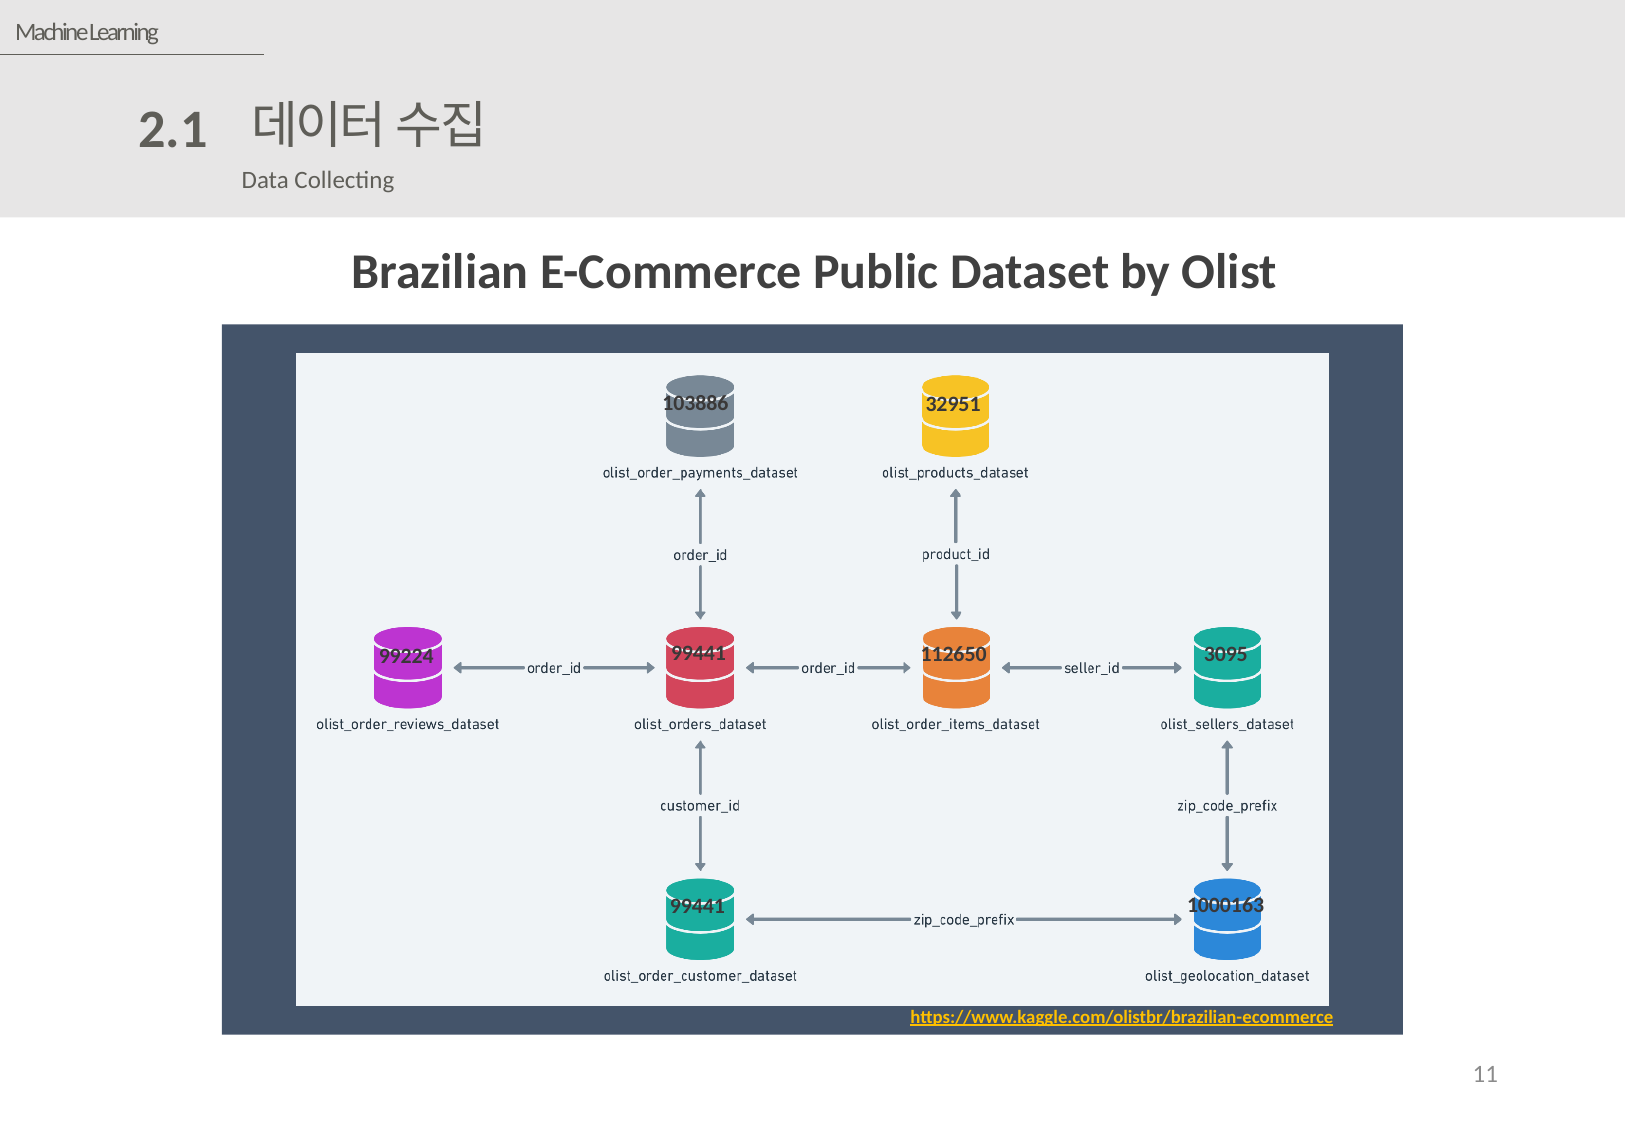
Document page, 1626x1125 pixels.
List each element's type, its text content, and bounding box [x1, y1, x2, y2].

text_box [0, 0, 1625, 219]
slide_number 11 [1147, 1042, 1514, 1103]
text_box Brazilian E-Commerce Public Dataset by Olist [164, 231, 1464, 307]
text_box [296, 353, 1329, 1006]
text_box 데이터 수집 [236, 85, 502, 161]
text_box Data Collecting [226, 156, 410, 202]
text_box https://www.kaggle.com/olistbr/brazilian-ecommerce [840, 996, 1348, 1035]
text_box 2.1 [123, 86, 223, 166]
text_box [221, 323, 1404, 1036]
text_box Machine Learning [0, 7, 174, 53]
